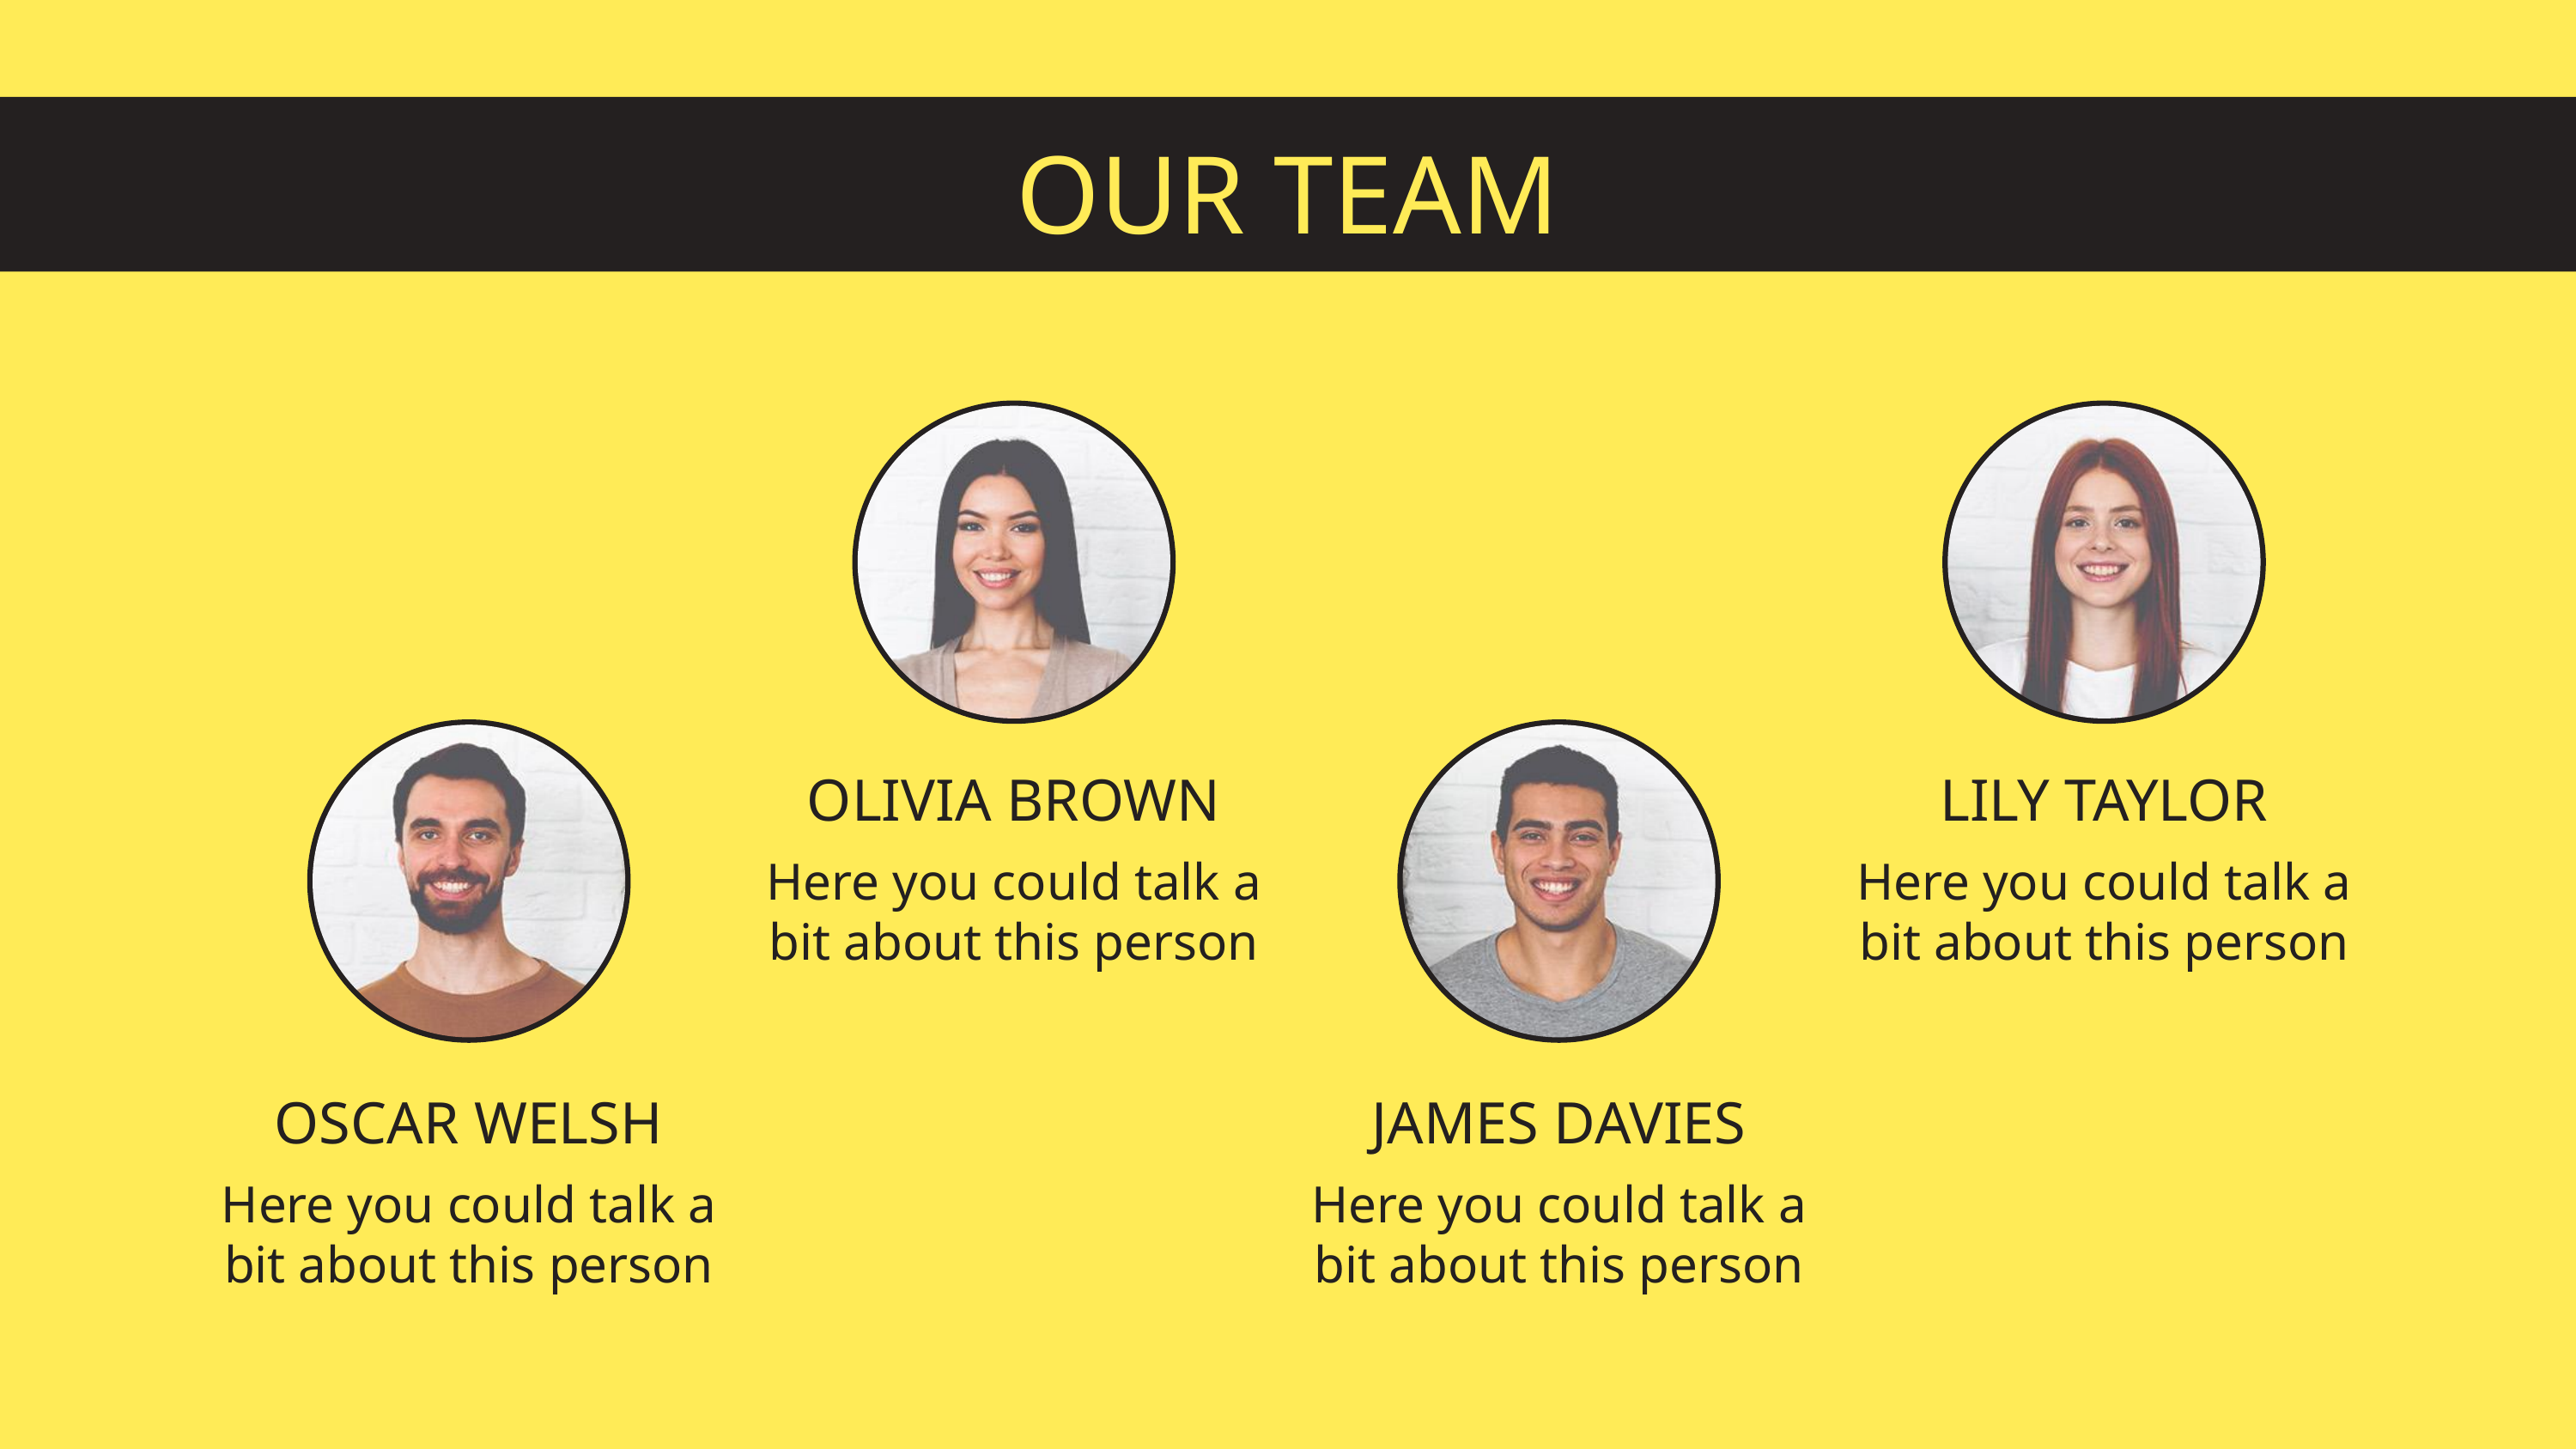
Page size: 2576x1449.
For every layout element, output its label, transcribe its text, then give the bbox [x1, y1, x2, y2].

title JAMES DAVIES [1300, 1062, 1819, 1146]
subtitle Here you could talk a bit about this person [1825, 822, 2384, 997]
title OLIVIA BROWN [755, 738, 1273, 822]
picture [1402, 724, 1716, 1038]
title LILY TAYLOR [1844, 738, 2363, 822]
picture [1947, 405, 2261, 719]
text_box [2074, 401, 2135, 404]
title OUR TEAM [198, 100, 2378, 271]
subtitle Here you could talk a bit about this person [189, 1146, 749, 1320]
picture [857, 405, 1171, 719]
title OSCAR WELSH [210, 1062, 728, 1146]
subtitle Here you could talk a bit about this person [734, 822, 1294, 997]
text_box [984, 401, 1044, 404]
picture [312, 724, 626, 1038]
subtitle Here you could talk a bit about this person [1279, 1146, 1838, 1320]
